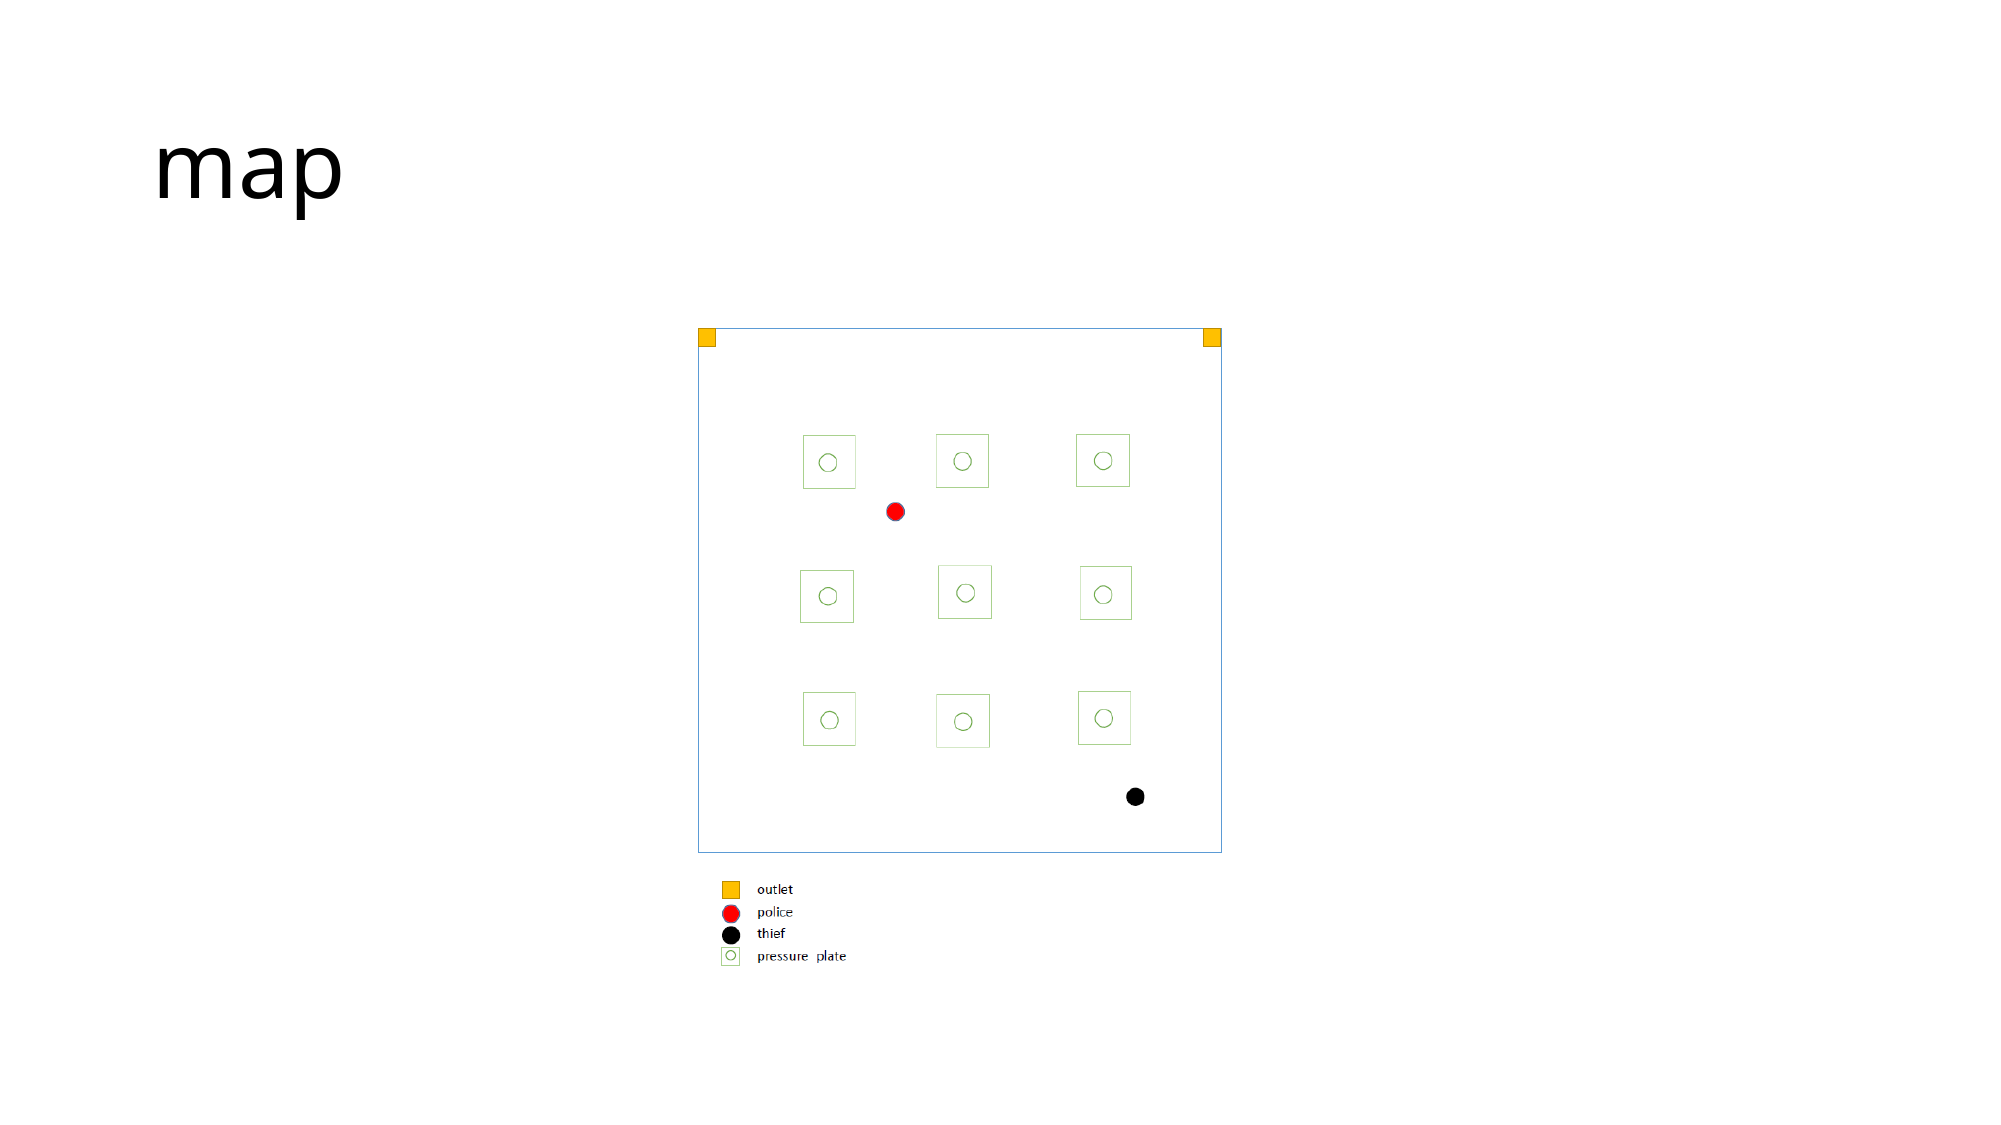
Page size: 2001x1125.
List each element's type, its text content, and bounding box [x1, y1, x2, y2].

title map [137, 59, 1863, 278]
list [599, 277, 1287, 992]
